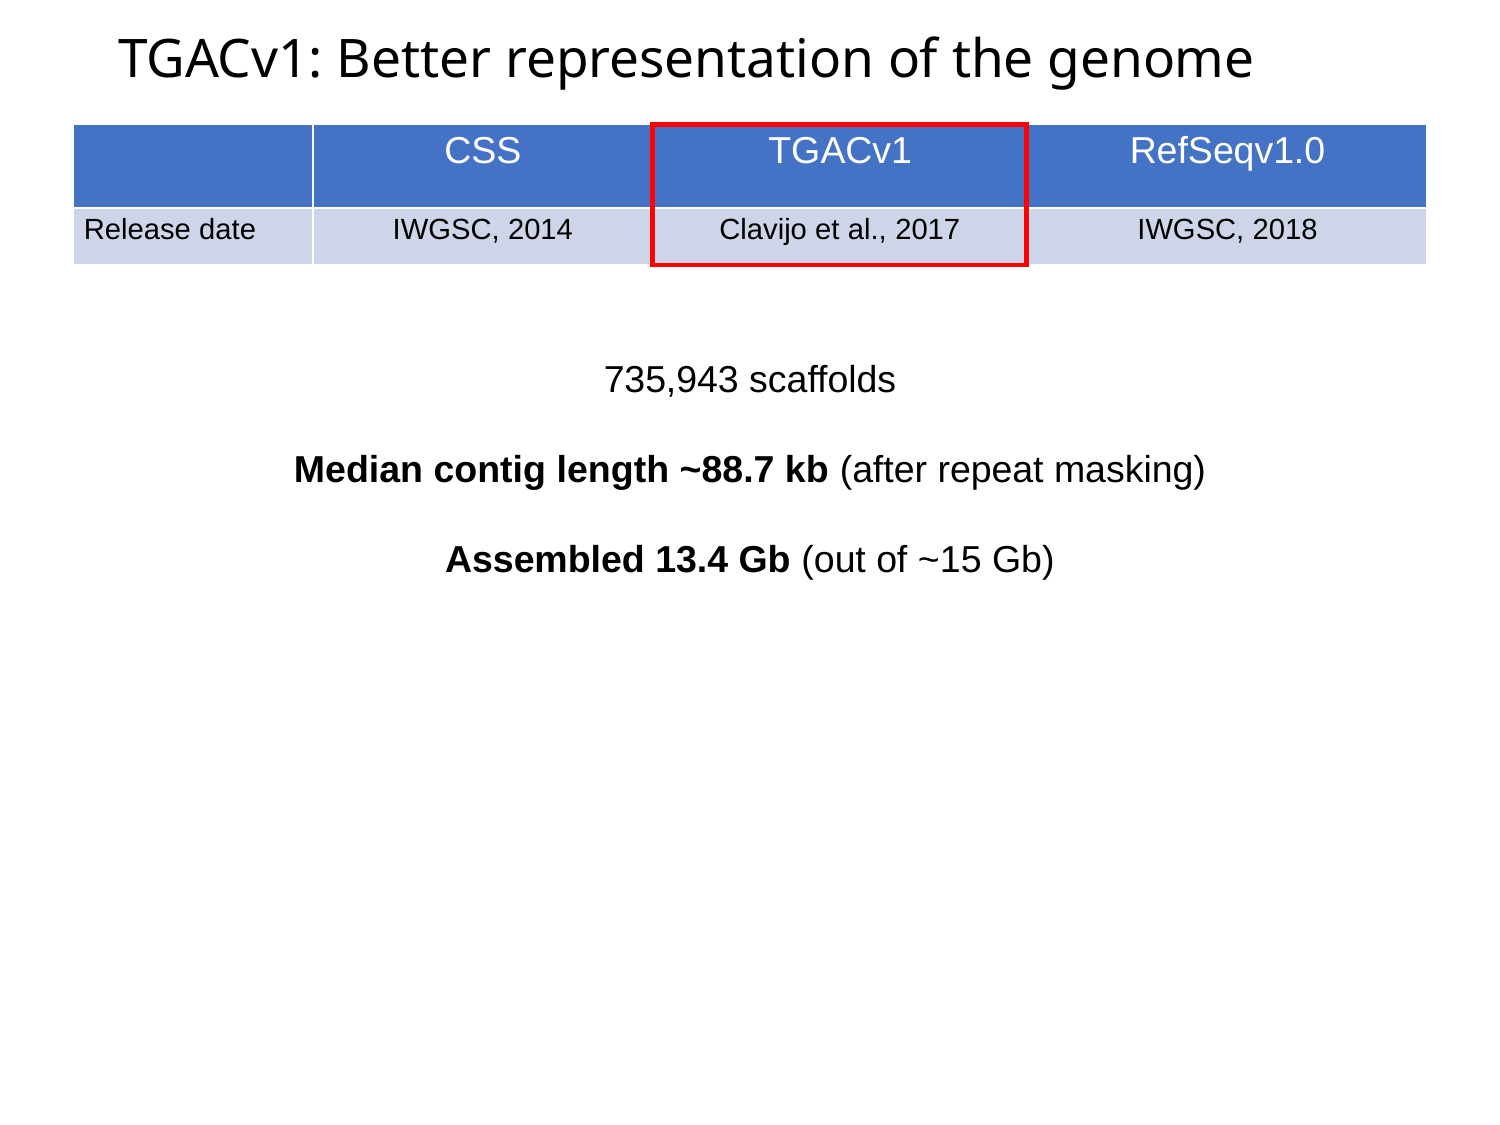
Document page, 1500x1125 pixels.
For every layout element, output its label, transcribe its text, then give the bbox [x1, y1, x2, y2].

text_box 735,943 scaffolds Median contig length ~88.7 kb (after repeat masking) Assembled 13.4 Gb (out of ~15 Gb) [0, 347, 1500, 588]
table_header CSS [314, 125, 651, 207]
table_cell IWGSC, 2018 [1029, 209, 1426, 264]
text_box [651, 123, 1028, 266]
table_cell Release date [74, 209, 312, 264]
table_header [74, 125, 312, 207]
title TGACv1: Better representation of the genome [103, 23, 1397, 97]
table_cell IWGSC, 2014 [314, 209, 651, 264]
table_header RefSeqv1.0 [1029, 125, 1426, 207]
